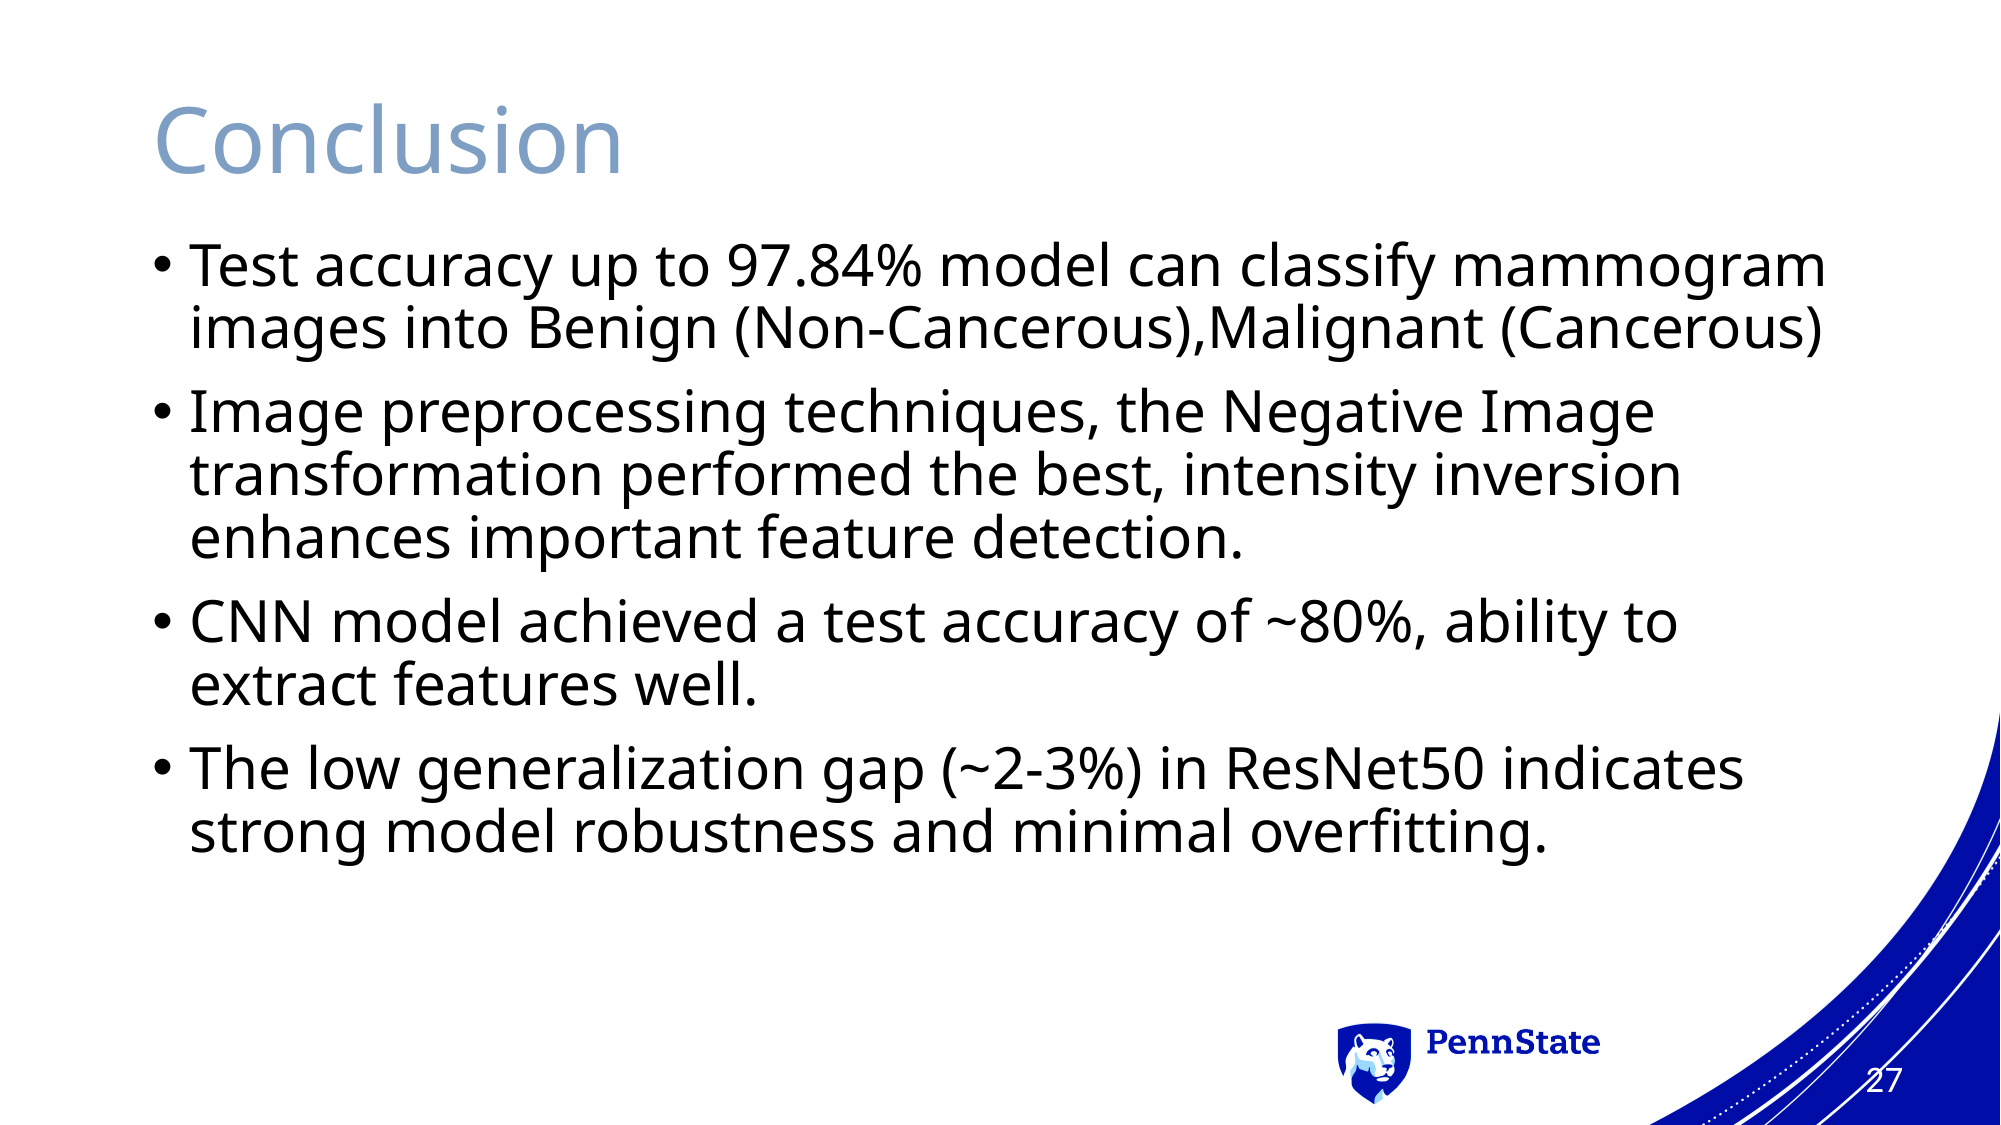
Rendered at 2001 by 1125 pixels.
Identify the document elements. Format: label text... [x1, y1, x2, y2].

title Conclusion [137, 59, 1863, 228]
picture [0, 0, 2000, 1125]
list Test accuracy up to 97.84% model can classify mammogram images into Benign (Non-Cancerous),Malignant (Cancerous) Image preprocessing techniques, the Negative Image transformation performed the best, intensity inversion enhances important feature detection. CNN model achieved a test accuracy of ~80%, ability to extract features well. The low generalization gap (~2-3%) in ResNet50 indicates strong model robustness and minimal overfitting. [137, 228, 1863, 1014]
